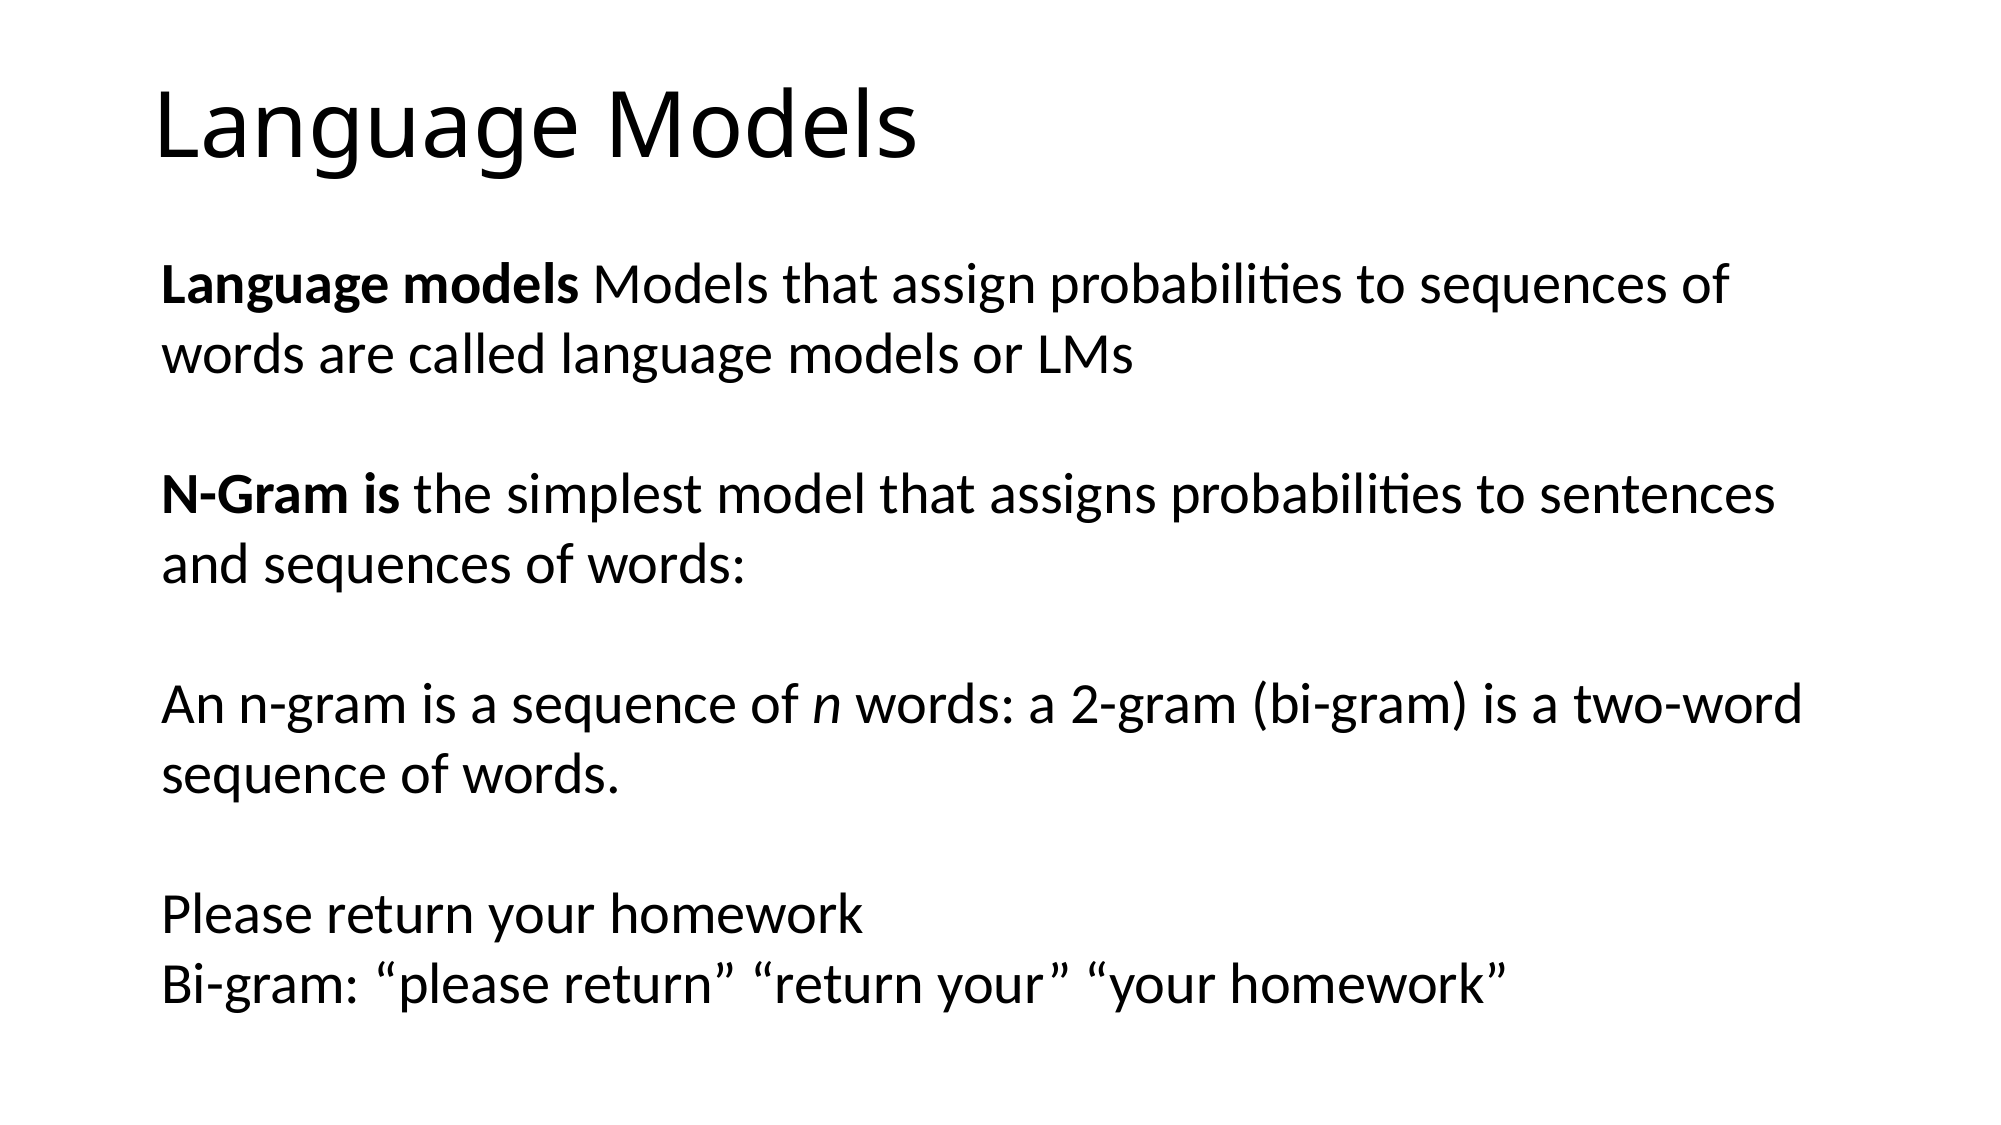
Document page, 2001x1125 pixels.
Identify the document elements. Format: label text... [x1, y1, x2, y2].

text_box Language models Models that assign probabilities to sequences of words are called language models or LMs N-Gram is the simplest model that assigns probabilities to sentences and sequences of words: An n-gram is a sequence of n words: a 2-gram (bi-gram) is a two-word sequence of words. Please return your homework Bi-gram: “please return” “return your” “your homework” [146, 238, 1857, 1068]
title Language Models [137, 59, 1863, 196]
